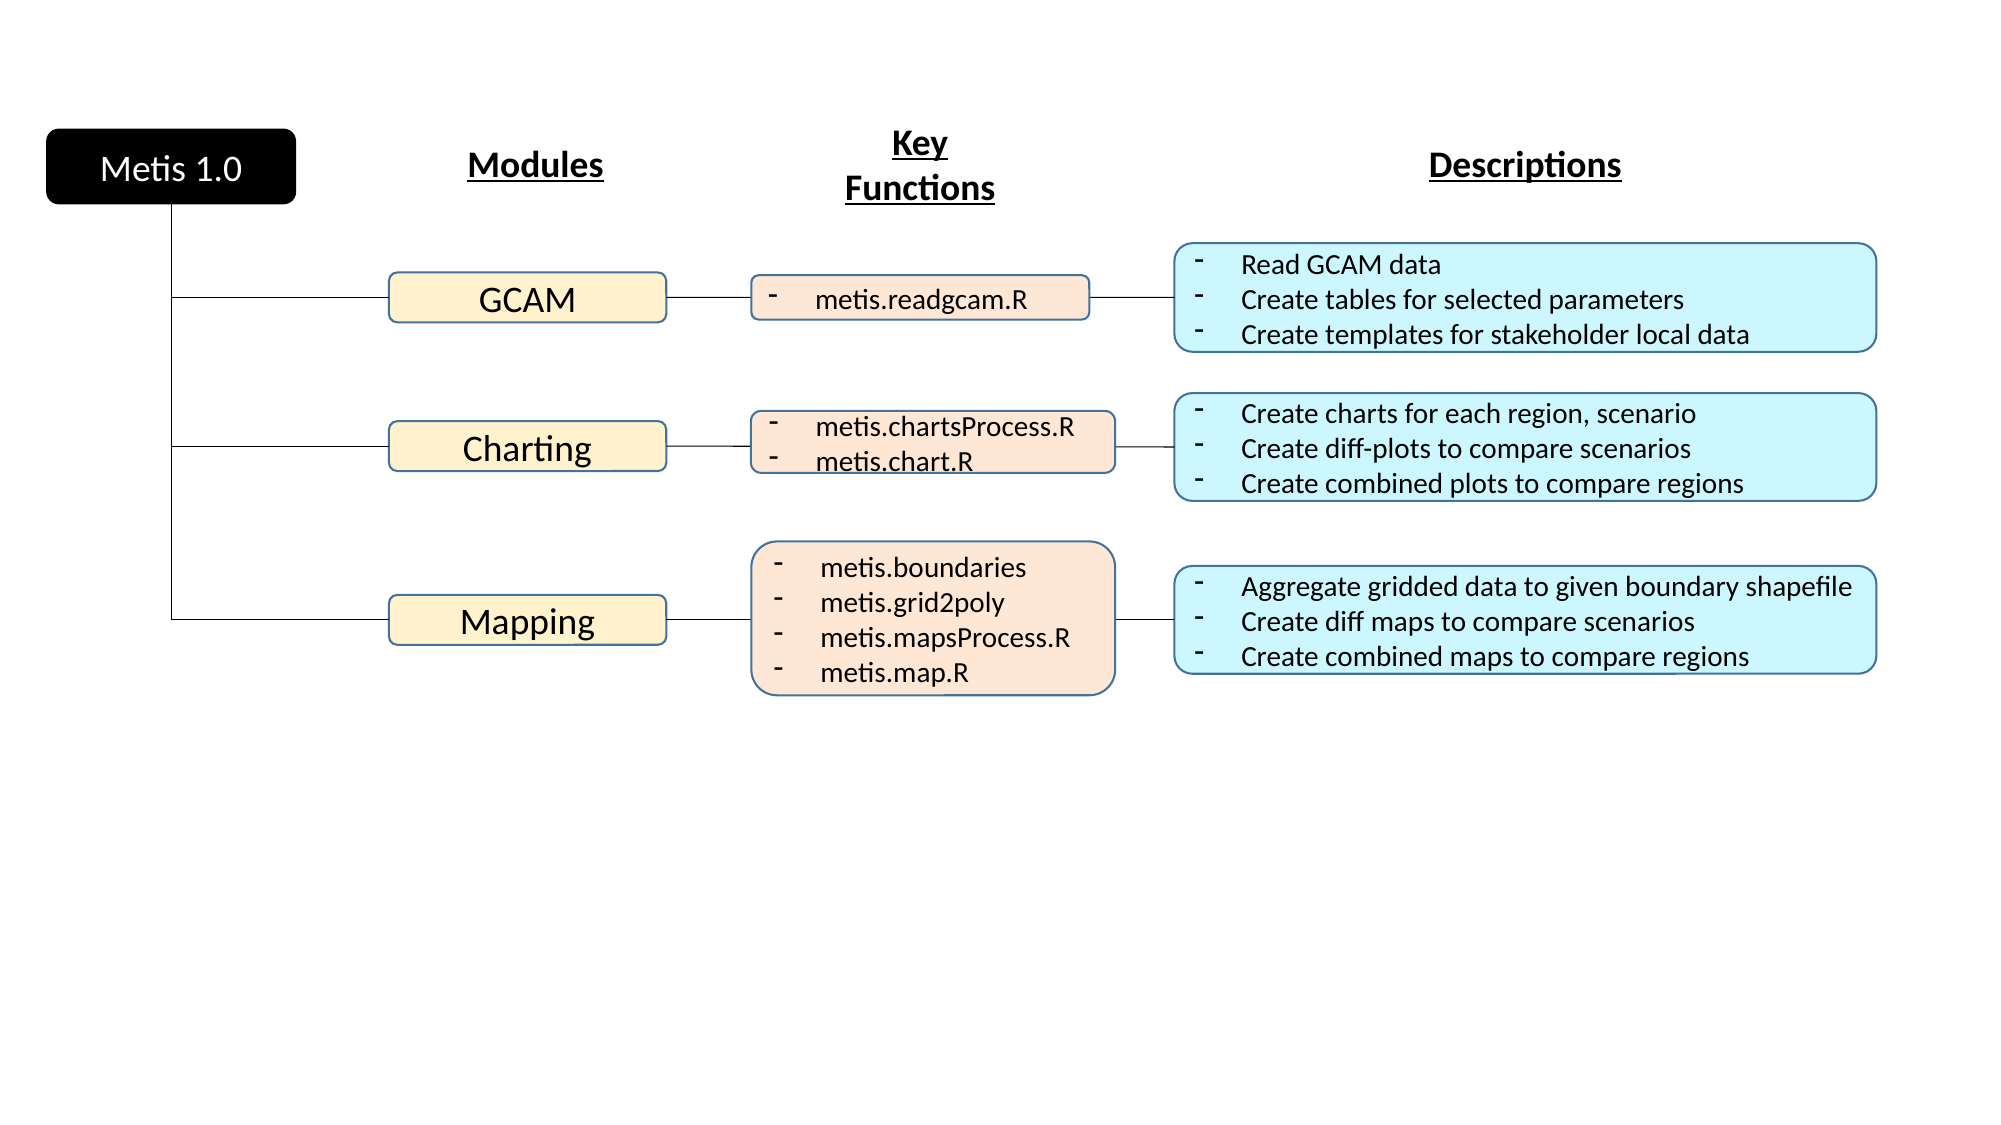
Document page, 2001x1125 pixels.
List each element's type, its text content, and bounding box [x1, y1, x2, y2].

text_box metis.readgcam.R [750, 274, 1091, 297]
text_box Create charts for each region, scenario Create diff-plots to compare scenarios Create combined plots to compare regions [1173, 392, 1878, 502]
text_box Descriptions [1408, 140, 1643, 185]
text_box Modules [418, 140, 653, 185]
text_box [233, 142, 327, 360]
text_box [72, 303, 488, 521]
text_box metis.boundaries metis.grid2poly metis.mapsProcess.R metis.map.R [750, 620, 1117, 697]
text_box GCAM [401, 271, 668, 324]
text_box metis.boundaries metis.grid2poly metis.mapsProcess.R metis.map.R [750, 540, 1117, 619]
text_box Read GCAM data Create tables for selected parameters Create templates for stakeholder local data [1173, 242, 1878, 353]
text_box Aggregate gridded data to given boundary shapefile Create diff maps to compare scenarios Create combined maps to compare regions [1173, 564, 1878, 675]
text_box Charting [488, 420, 668, 473]
text_box metis.readgcam.R [750, 298, 1091, 321]
text_box Mapping [387, 593, 668, 646]
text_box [159, 216, 233, 303]
text_box metis.chartsProcess.R metis.chart.R [749, 409, 1117, 446]
text_box Key Functions [803, 140, 1038, 185]
text_box metis.chartsProcess.R metis.chart.R [749, 448, 1117, 474]
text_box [327, 216, 401, 303]
text_box Metis 1.0 [45, 127, 298, 206]
